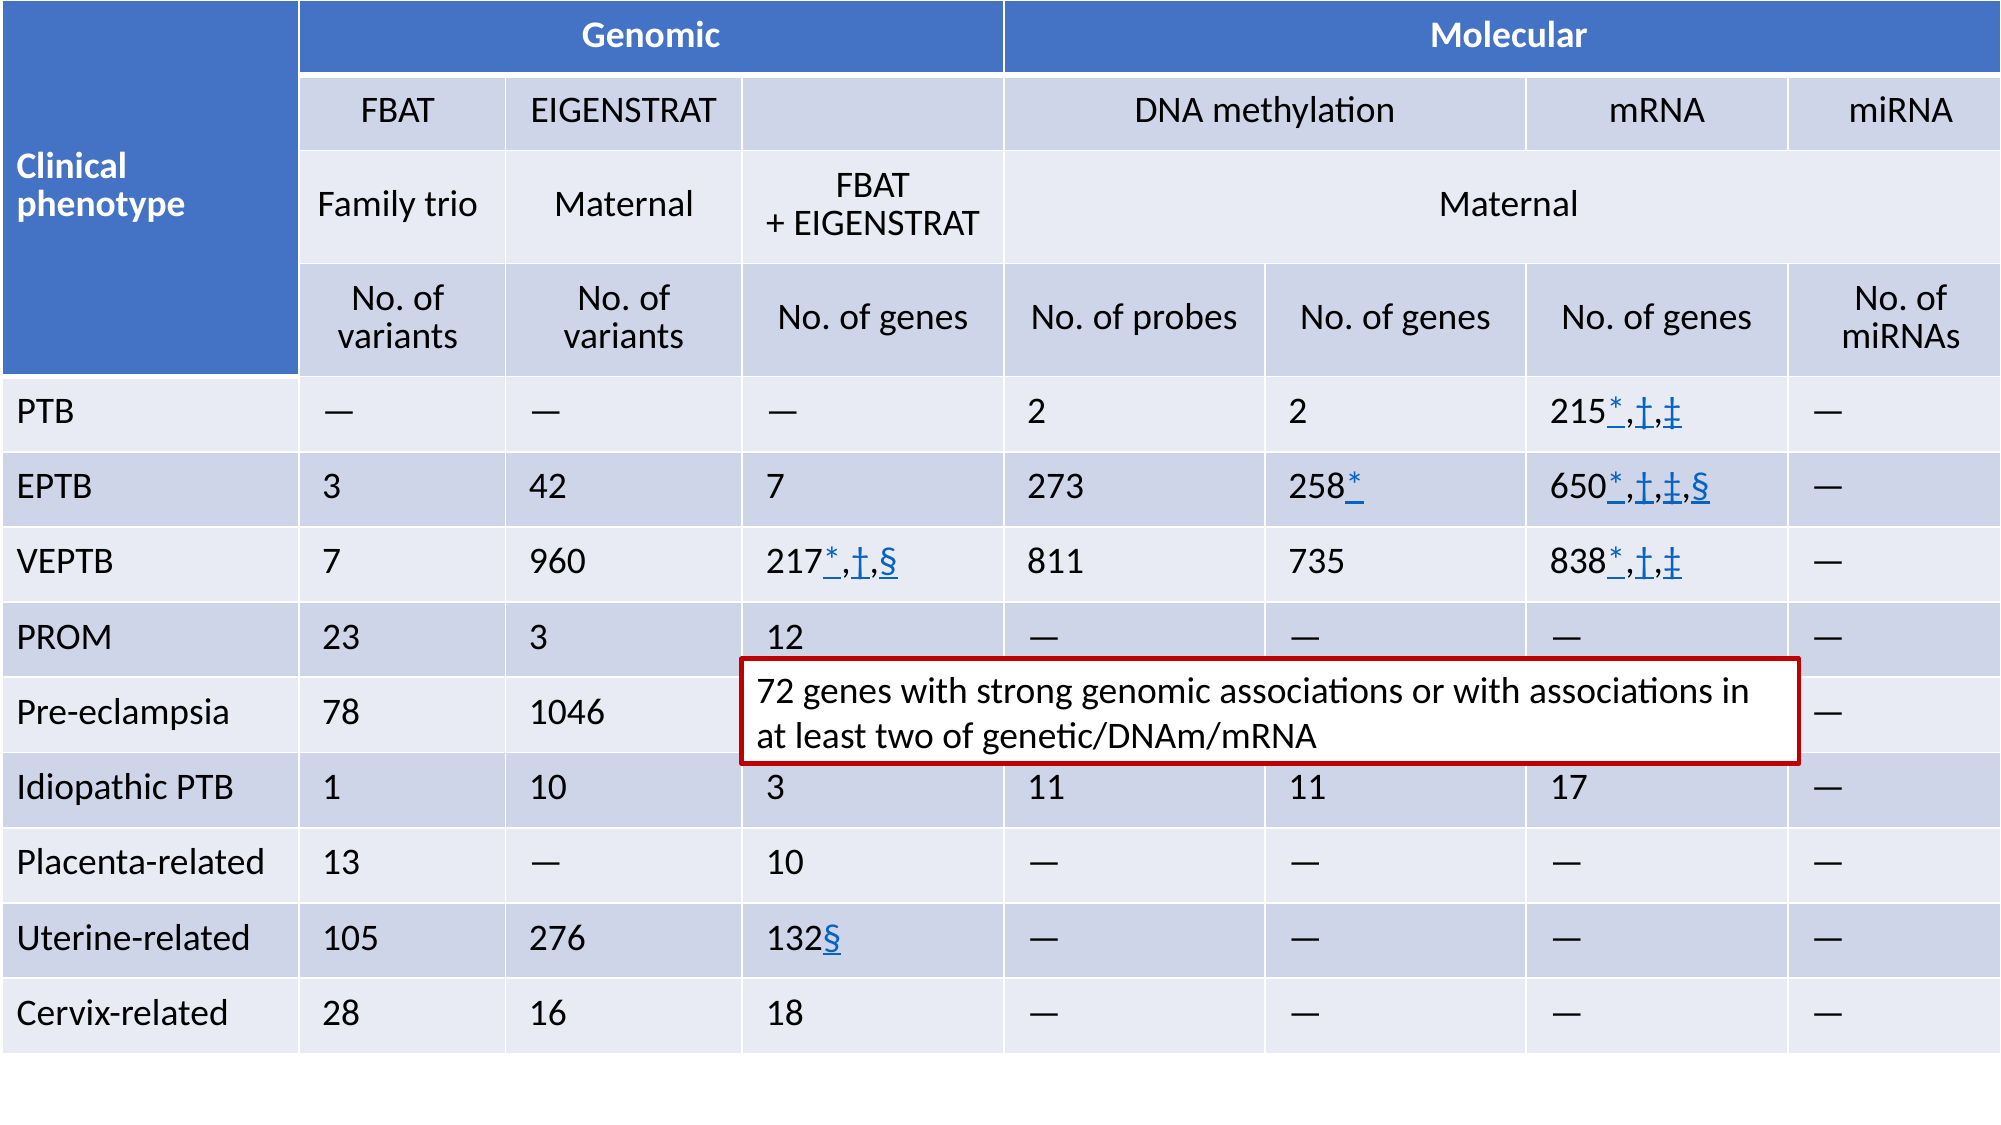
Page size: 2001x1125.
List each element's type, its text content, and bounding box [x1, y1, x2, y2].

table_cell EPTB [3, 453, 298, 526]
table_cell 28 [300, 979, 505, 1053]
table_cell 3 [300, 453, 505, 526]
table_cell — [1527, 603, 1787, 658]
table_cell 13 [300, 829, 505, 902]
table_cell — [1799, 678, 2000, 752]
table_cell 132§ [743, 904, 1003, 977]
table_cell — [1266, 603, 1525, 658]
table_cell 1046 [506, 678, 741, 752]
table_cell 18 [743, 979, 1003, 1053]
table_cell Family trio [300, 151, 505, 263]
table_cell 811 [1005, 528, 1264, 601]
table_cell No. of variants [300, 264, 505, 376]
table_cell No. of miRNAs [1789, 264, 2000, 376]
table_cell 12 [743, 603, 1003, 658]
table_cell 1 [300, 753, 505, 827]
table_cell — [743, 377, 1003, 451]
table_cell — [1005, 979, 1264, 1053]
table_cell 7 [743, 453, 1003, 526]
table_cell Uterine-related [3, 904, 298, 977]
table_header Genomic [300, 1, 1003, 72]
table_cell Maternal [506, 151, 741, 263]
table_cell No. of genes [1266, 264, 1525, 376]
table_cell — [1789, 603, 2000, 676]
table_cell — [1789, 979, 2000, 1053]
table_cell 2 [1266, 377, 1525, 451]
table_cell 16 [506, 979, 741, 1053]
table_cell 42 [506, 453, 741, 526]
table_cell 105 [300, 904, 505, 977]
table_cell No. of genes [743, 264, 1003, 376]
table_cell PTB [3, 379, 298, 451]
table_cell — [1005, 904, 1264, 977]
table_cell — [1789, 904, 2000, 977]
table_cell miRNA [1789, 78, 2000, 150]
table_cell 10 [506, 753, 741, 827]
table_cell — [1266, 979, 1525, 1053]
table_cell FBAT [300, 78, 505, 150]
table_cell 7 [300, 528, 505, 601]
table_cell FBAT + EIGENSTRAT [743, 151, 1003, 263]
table_cell — [1527, 979, 1787, 1053]
table_cell Pre-eclampsia [3, 678, 298, 752]
table_cell 17 [1527, 764, 1787, 827]
table_cell — [506, 377, 741, 451]
table_cell 258* [1266, 453, 1525, 526]
table_cell — [1266, 829, 1525, 902]
table_cell — [1789, 753, 2000, 827]
table_cell — [1789, 528, 2000, 601]
table_cell 735 [1266, 528, 1525, 601]
table_cell — [1789, 377, 2000, 451]
table_cell — [1527, 904, 1787, 977]
table_cell [743, 78, 1003, 150]
table_cell — [300, 377, 505, 451]
text_box 72 genes with strong genomic associations or with associations in at least two of genetic/DNAm/mRNA [741, 658, 1799, 764]
table_cell Placenta-related [3, 829, 298, 902]
table_header Clinical phenotype [3, 1, 298, 374]
table_cell EIGENSTRAT [506, 78, 741, 150]
table_cell Cervix-related [3, 979, 298, 1053]
table_cell — [1005, 829, 1264, 902]
table_cell 838*,†,‡ [1527, 528, 1787, 601]
table_cell 273 [1005, 453, 1264, 526]
table_cell 276 [506, 904, 741, 977]
table_cell — [1789, 453, 2000, 526]
table_cell DNA methylation [1005, 78, 1525, 150]
table_cell 217*,†,§ [743, 528, 1003, 601]
table_header Molecular [1005, 1, 2000, 72]
table_cell 3 [743, 764, 1003, 827]
table_cell 960 [506, 528, 741, 601]
table_cell No. of probes [1005, 264, 1264, 376]
table_cell VEPTB [3, 528, 298, 601]
table_cell 650*,†,‡,§ [1527, 453, 1787, 526]
table_cell mRNA [1527, 78, 1787, 150]
table_cell 3 [506, 603, 741, 676]
table_cell — [1789, 829, 2000, 902]
table_cell 78 [300, 678, 505, 752]
table_cell — [506, 829, 741, 902]
table_cell PROM [3, 603, 298, 676]
table_cell 11 [1266, 764, 1525, 827]
table_cell Maternal [1005, 151, 2000, 263]
table_cell 23 [300, 603, 505, 676]
table_cell No. of variants [506, 264, 741, 376]
table_cell — [1527, 829, 1787, 902]
table_cell 215*,†,‡ [1527, 377, 1787, 451]
table_cell — [1005, 603, 1264, 658]
table_cell 10 [743, 829, 1003, 902]
table_cell No. of genes [1527, 264, 1787, 376]
table_cell 2 [1005, 377, 1264, 451]
table_cell Idiopathic PTB [3, 753, 298, 827]
table_cell — [1266, 904, 1525, 977]
table_cell 11 [1005, 764, 1264, 827]
